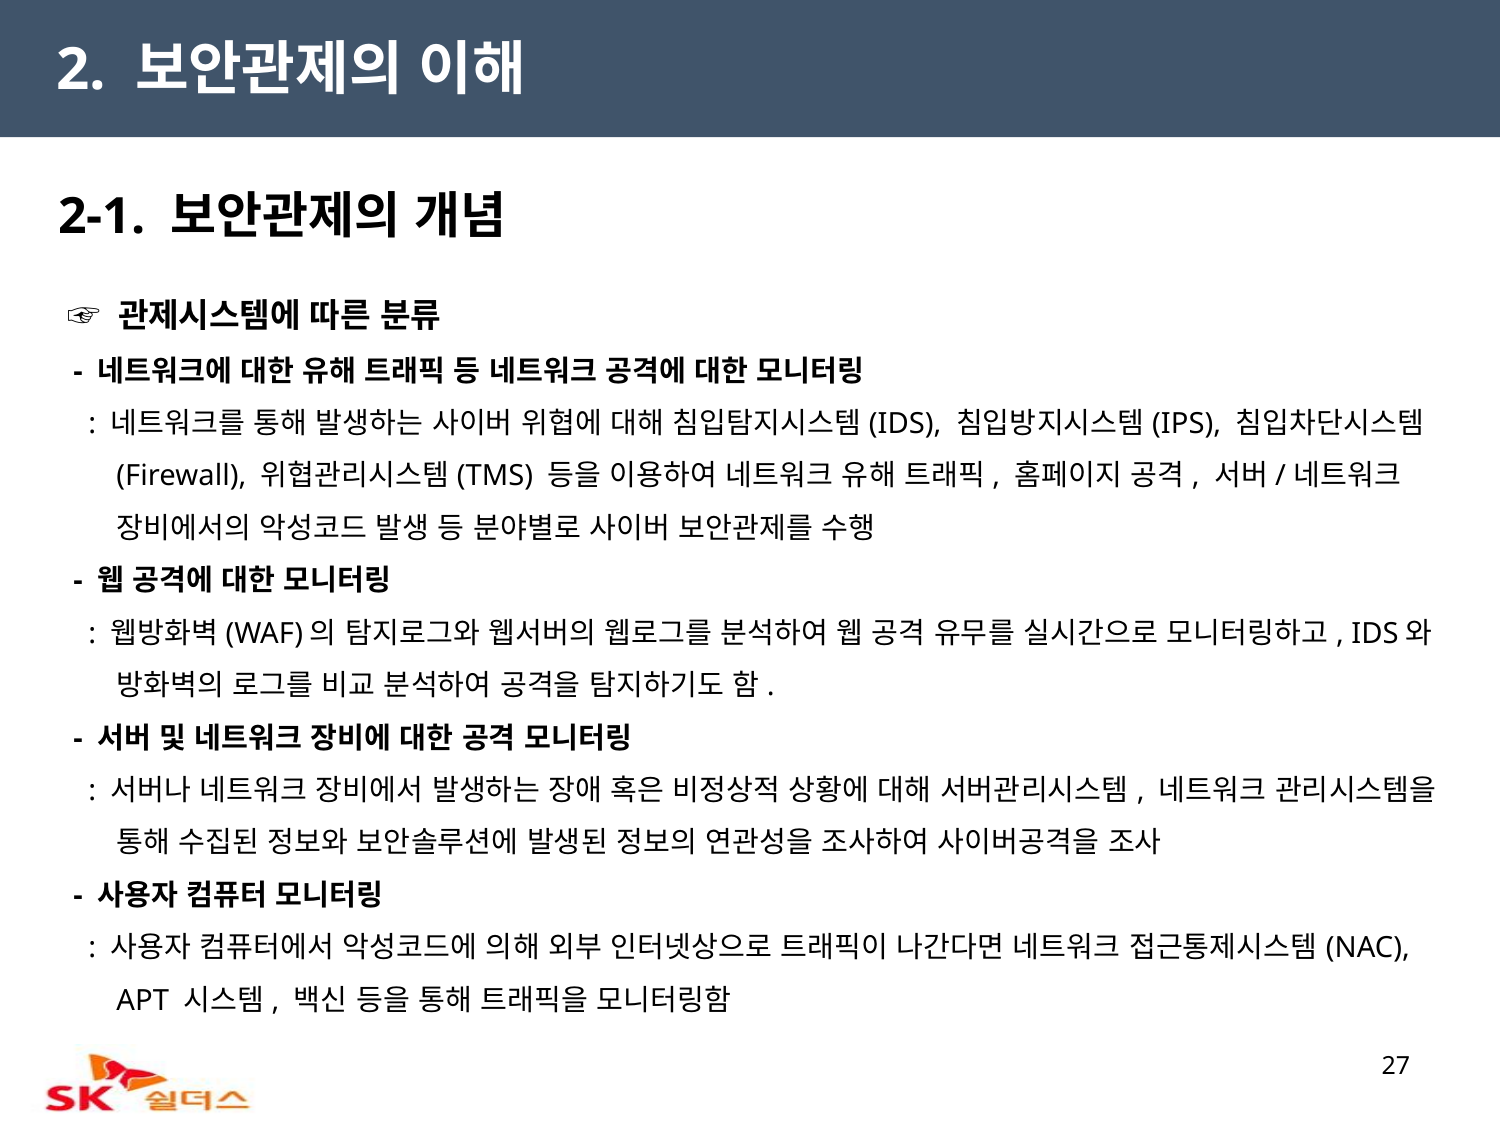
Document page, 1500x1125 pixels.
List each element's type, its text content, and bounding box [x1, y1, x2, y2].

text_box 2-1. 보안관제의 개념 [42, 171, 1461, 257]
text_box ☞ 관제시스템에 따른 분류 - 네트워크에 대한 유해 트래픽 등 네트워크 공격에 대한 모니터링 : 네트워크를 통해 발생하는 사이버 위협에 대해 침입탐지시스템(IDS), 침입방지시스템(IPS), 침입차단시스템(Firewall), 위협관리시스템(TMS) 등을 이용하여 네트워크 유해 트래픽, 홈페이지 공격, 서버/네트워크 장비에서의 악성코드 발생 등 분야별로 사이버 보안관제를 수행 - 웹 공격에 대한 모니터링 : 웹방화벽(WAF)의 탐지로그와 웹서버의 웹로그를 분석하여 웹 공격 유무를 실시간으로 모니터링하고, IDS와 방화벽의 로그를 비교 분석하여 공격을 탐지하기도 함. - 서버 및 네트워크 장비에 대한 공격 모니터링 : 서버나 네트워크 장비에서 발생하는 장애 혹은 비정상적 상황에 대해 서버관리시스템, 네트워크 관리시스템을 통해 수집된 정보와 보안솔루션에 발생된 정보의 연관성을 조사하여 사이버공격을 조사 - 사용자 컴퓨터 모니터링 : 사용자 컴퓨터에서 악성코드에 의해 외부 인터넷상으로 트래픽이 나간다면 네트워크 접근통제시스템(NAC), APT 시스템, 백신 등을 통해 트래픽을 모니터링함 [43, 267, 1459, 1024]
picture [17, 1044, 267, 1121]
text_box 2. 보안관제의 이해 [39, 17, 752, 116]
slide_number 27 [1074, 1042, 1425, 1103]
